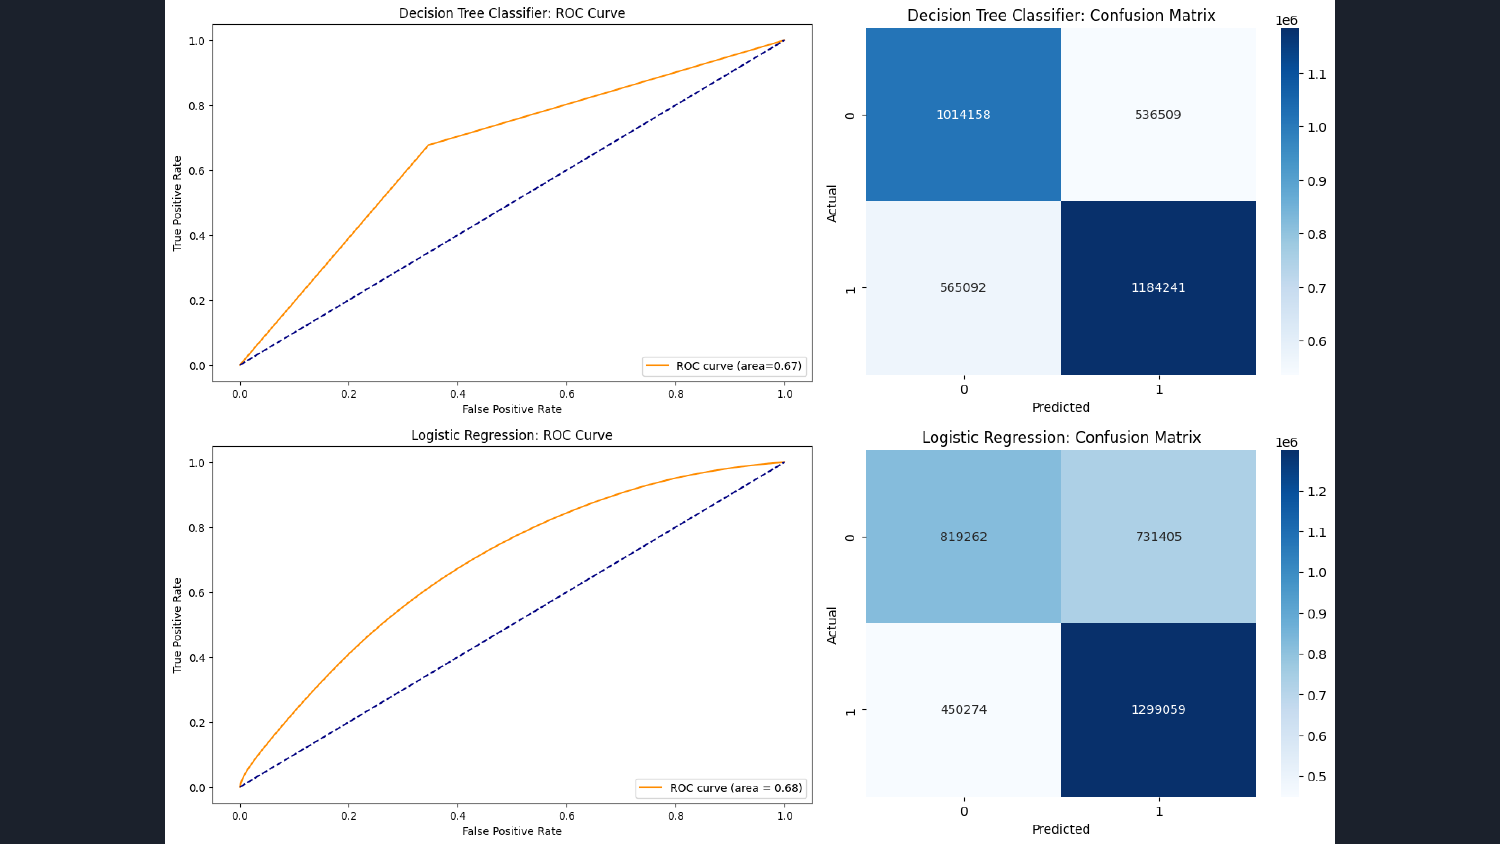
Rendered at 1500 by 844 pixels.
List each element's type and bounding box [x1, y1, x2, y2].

picture [165, 0, 1335, 844]
